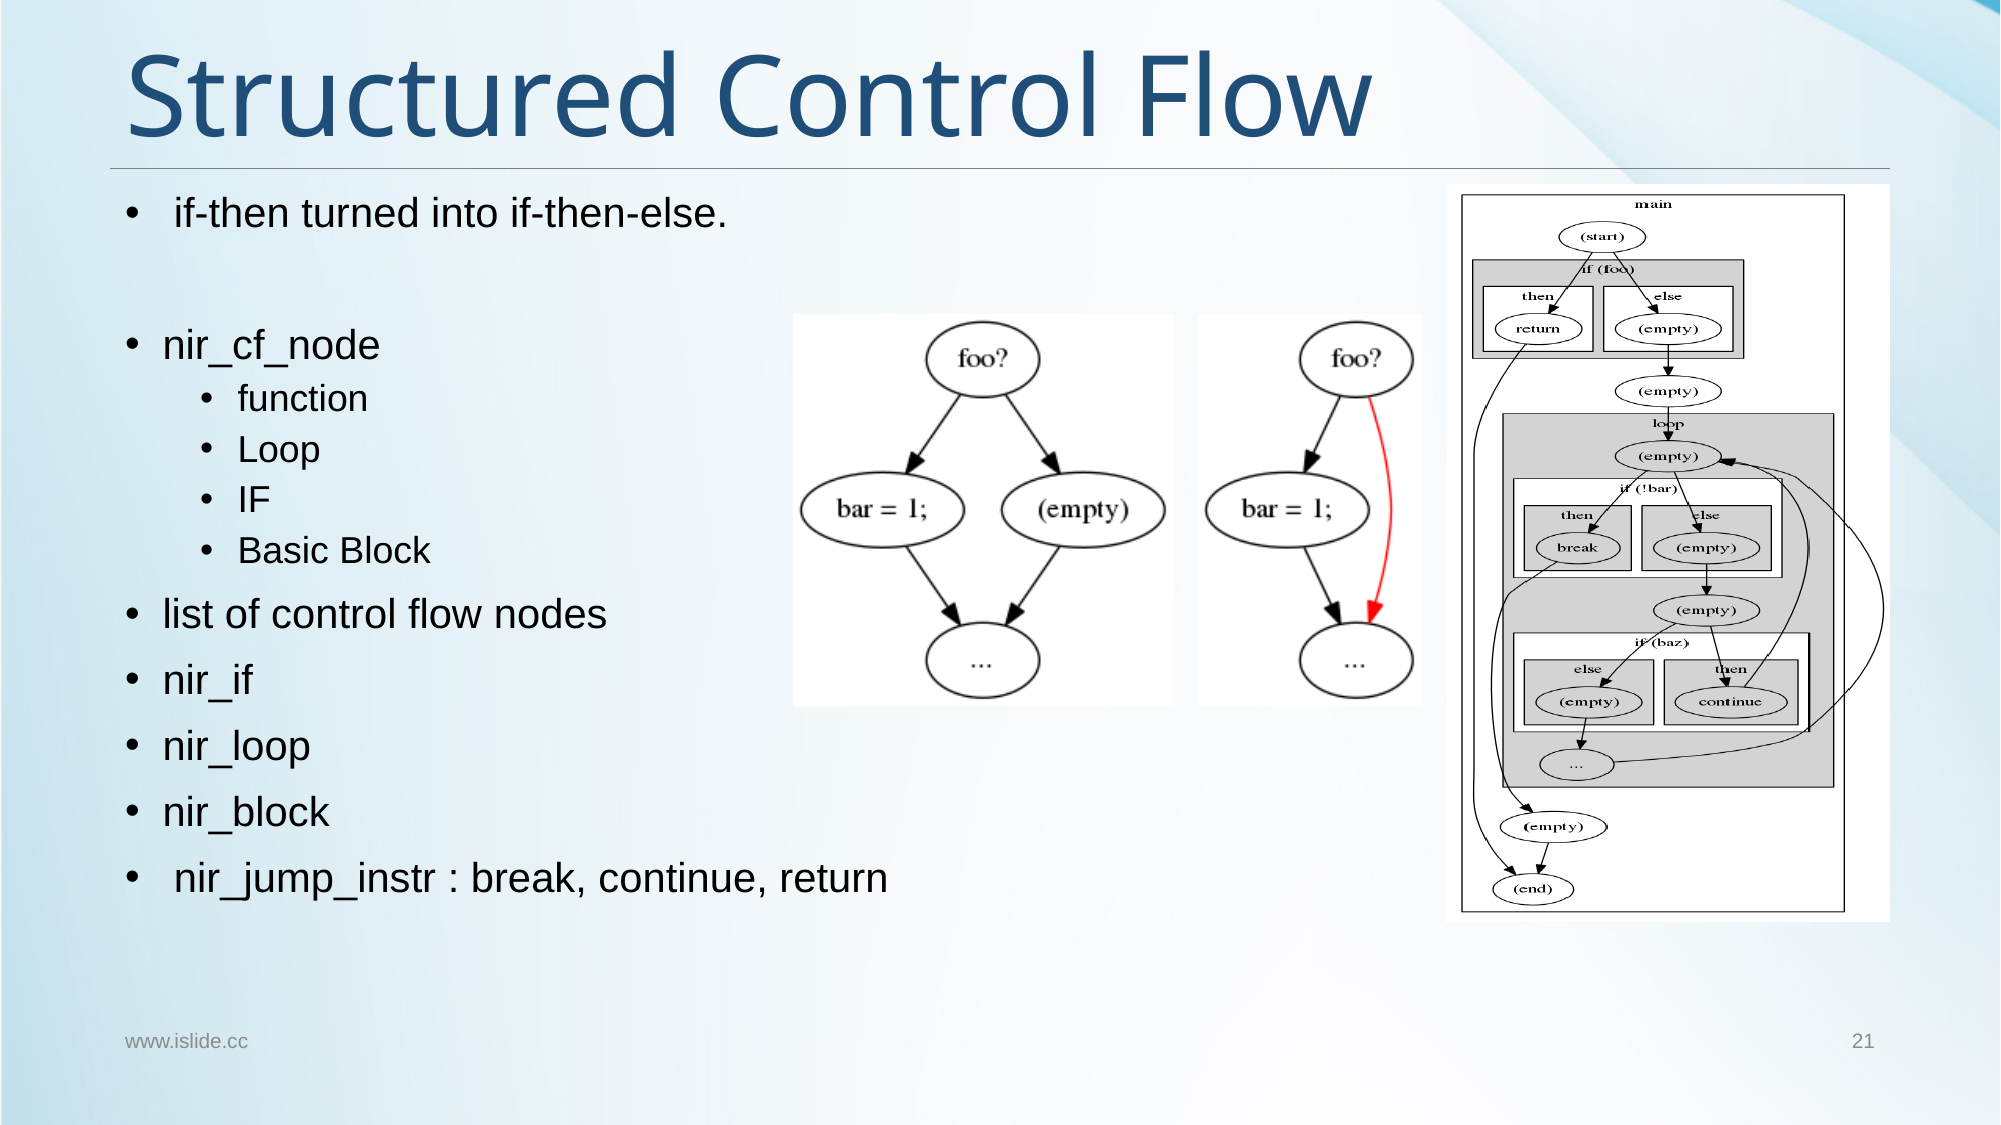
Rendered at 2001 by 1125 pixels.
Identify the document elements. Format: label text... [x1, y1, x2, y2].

title Structured Control Flow [109, 0, 1890, 169]
footer www.islide.cc [109, 1023, 790, 1058]
slide_number 21 [1412, 1023, 1890, 1058]
picture [4, 0, 2001, 1125]
list if-then turned into if-then-else. nir_cf_node function Loop IF Basic Block list of control flow nodes nir_if nir_loop nir_block nir_jump_instr : break, continue, return [109, 184, 1890, 1008]
